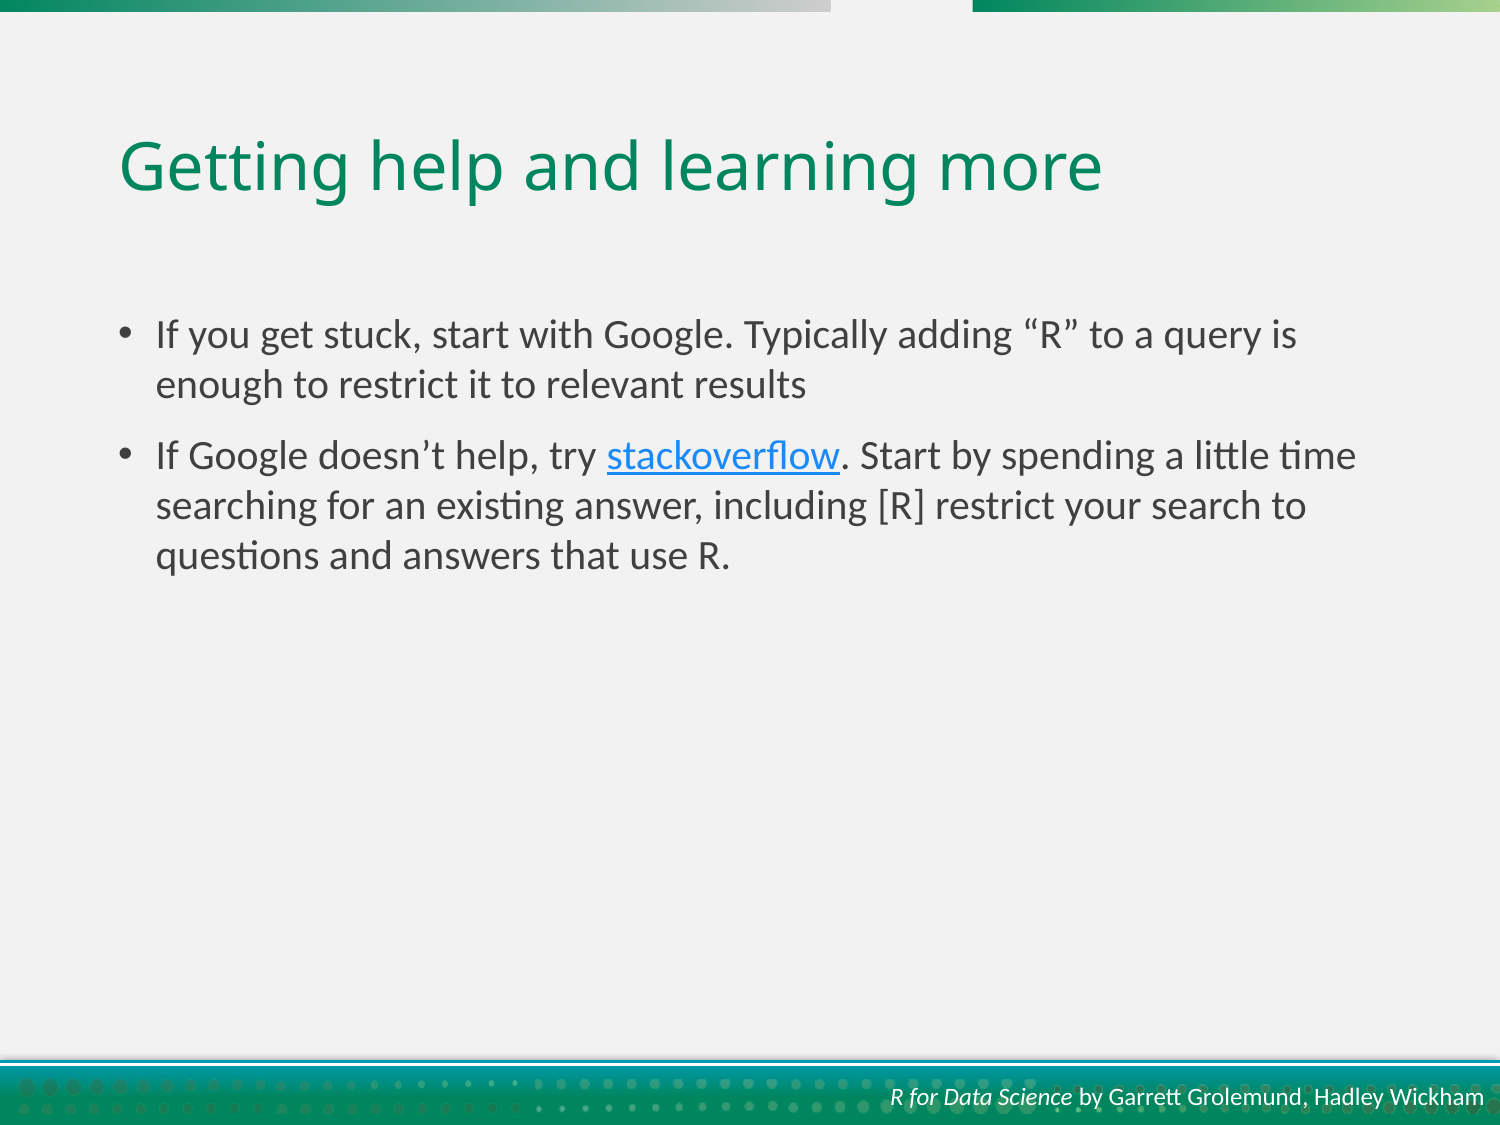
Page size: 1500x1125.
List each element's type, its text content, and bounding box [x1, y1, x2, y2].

picture [1052, 1084, 1500, 1114]
list If you get stuck, start with Google. Typically adding “R” to a query is enough to restrict it to relevant results If Google doesn’t help, try stackoverflow. Start by spending a little time searching for an existing answer, including [R] restrict your search to questions and answers that use R. [103, 299, 1397, 1014]
title Getting help and learning more [103, 59, 1397, 278]
text_box R for Data Science by Garrett Grolemund, Hadley Wickham [818, 1073, 1500, 1119]
